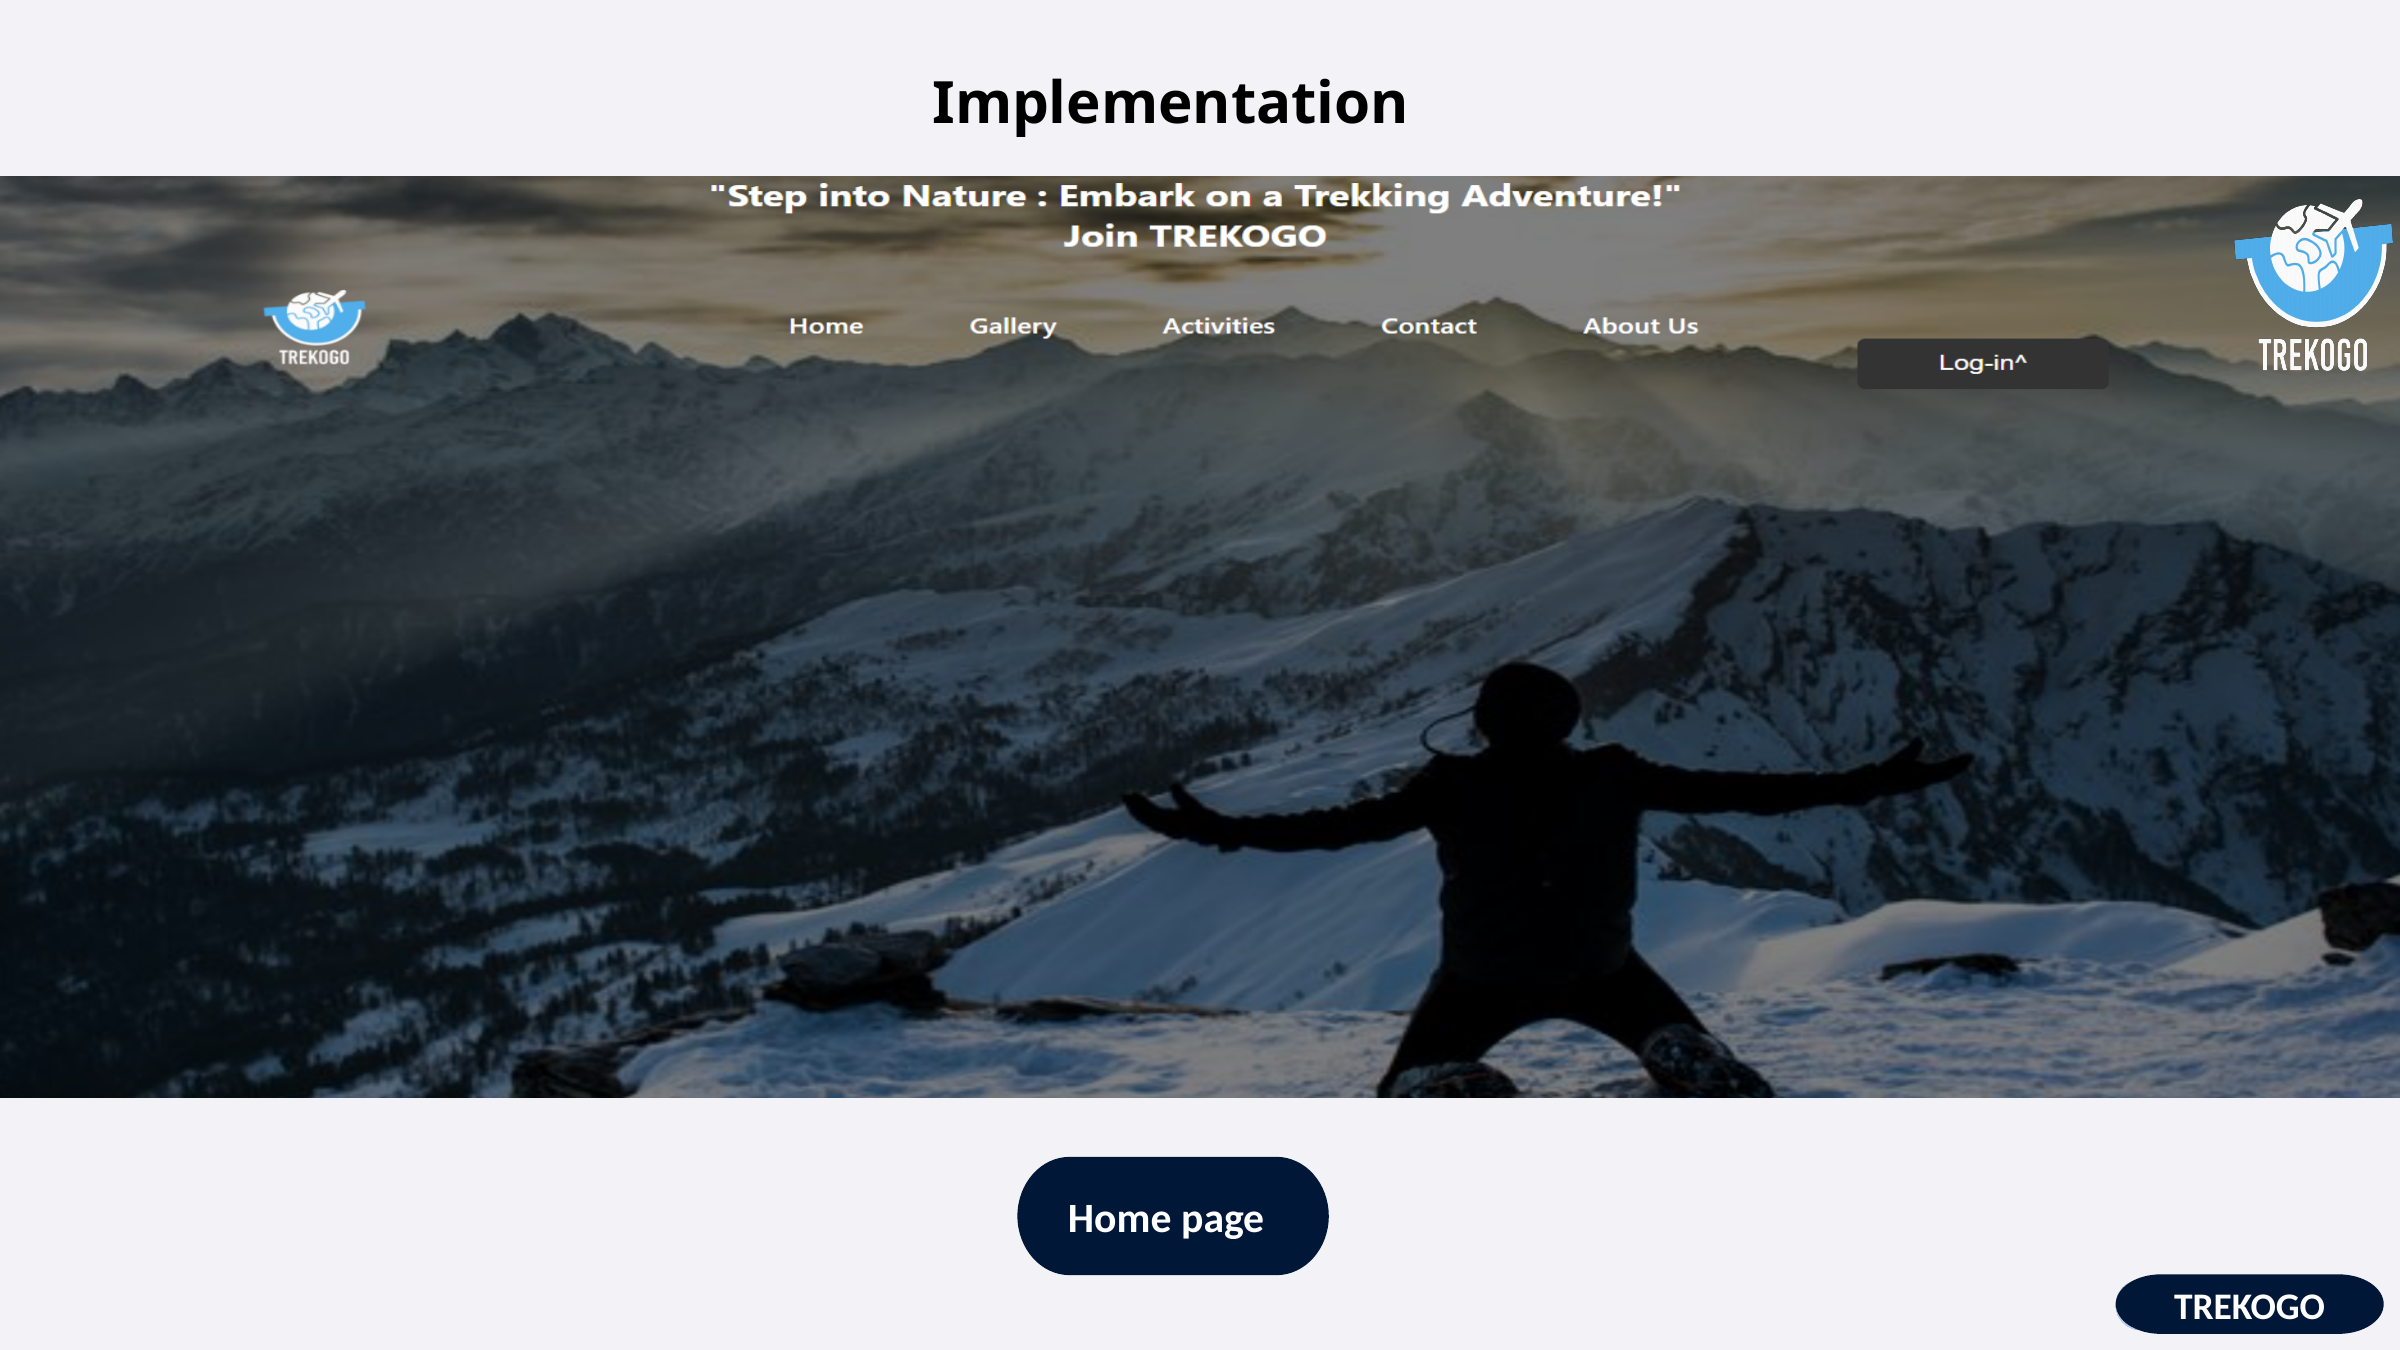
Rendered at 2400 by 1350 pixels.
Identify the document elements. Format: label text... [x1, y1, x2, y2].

text_box Implementation [909, 58, 1432, 143]
picture [0, 117, 2400, 1098]
picture [2106, 1271, 2389, 1339]
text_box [2115, 1274, 2384, 1334]
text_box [1017, 1156, 1329, 1276]
